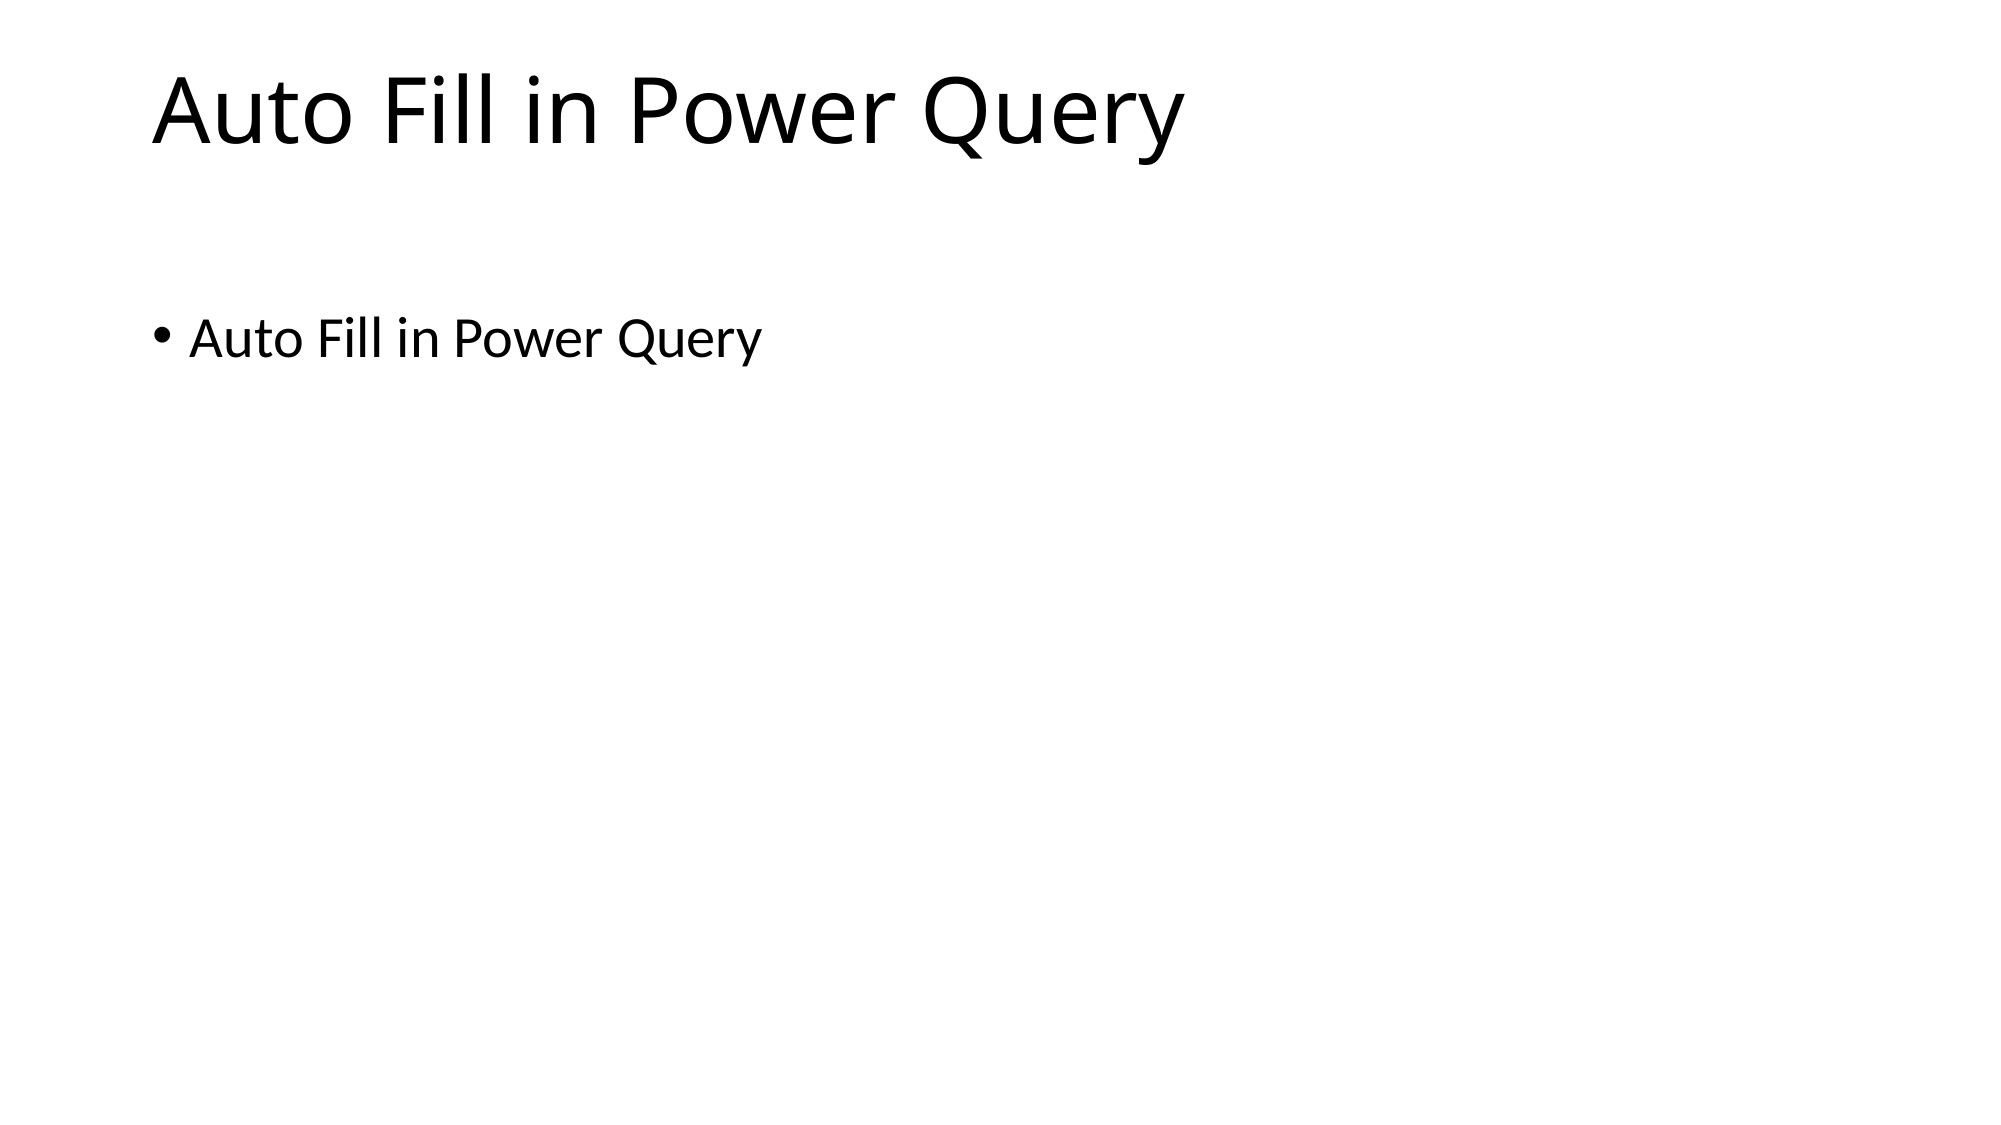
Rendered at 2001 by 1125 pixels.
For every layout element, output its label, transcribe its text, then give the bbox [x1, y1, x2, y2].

list Auto Fill in Power Query [137, 299, 1863, 1014]
title Auto Fill in Power Query [137, 59, 1863, 278]
